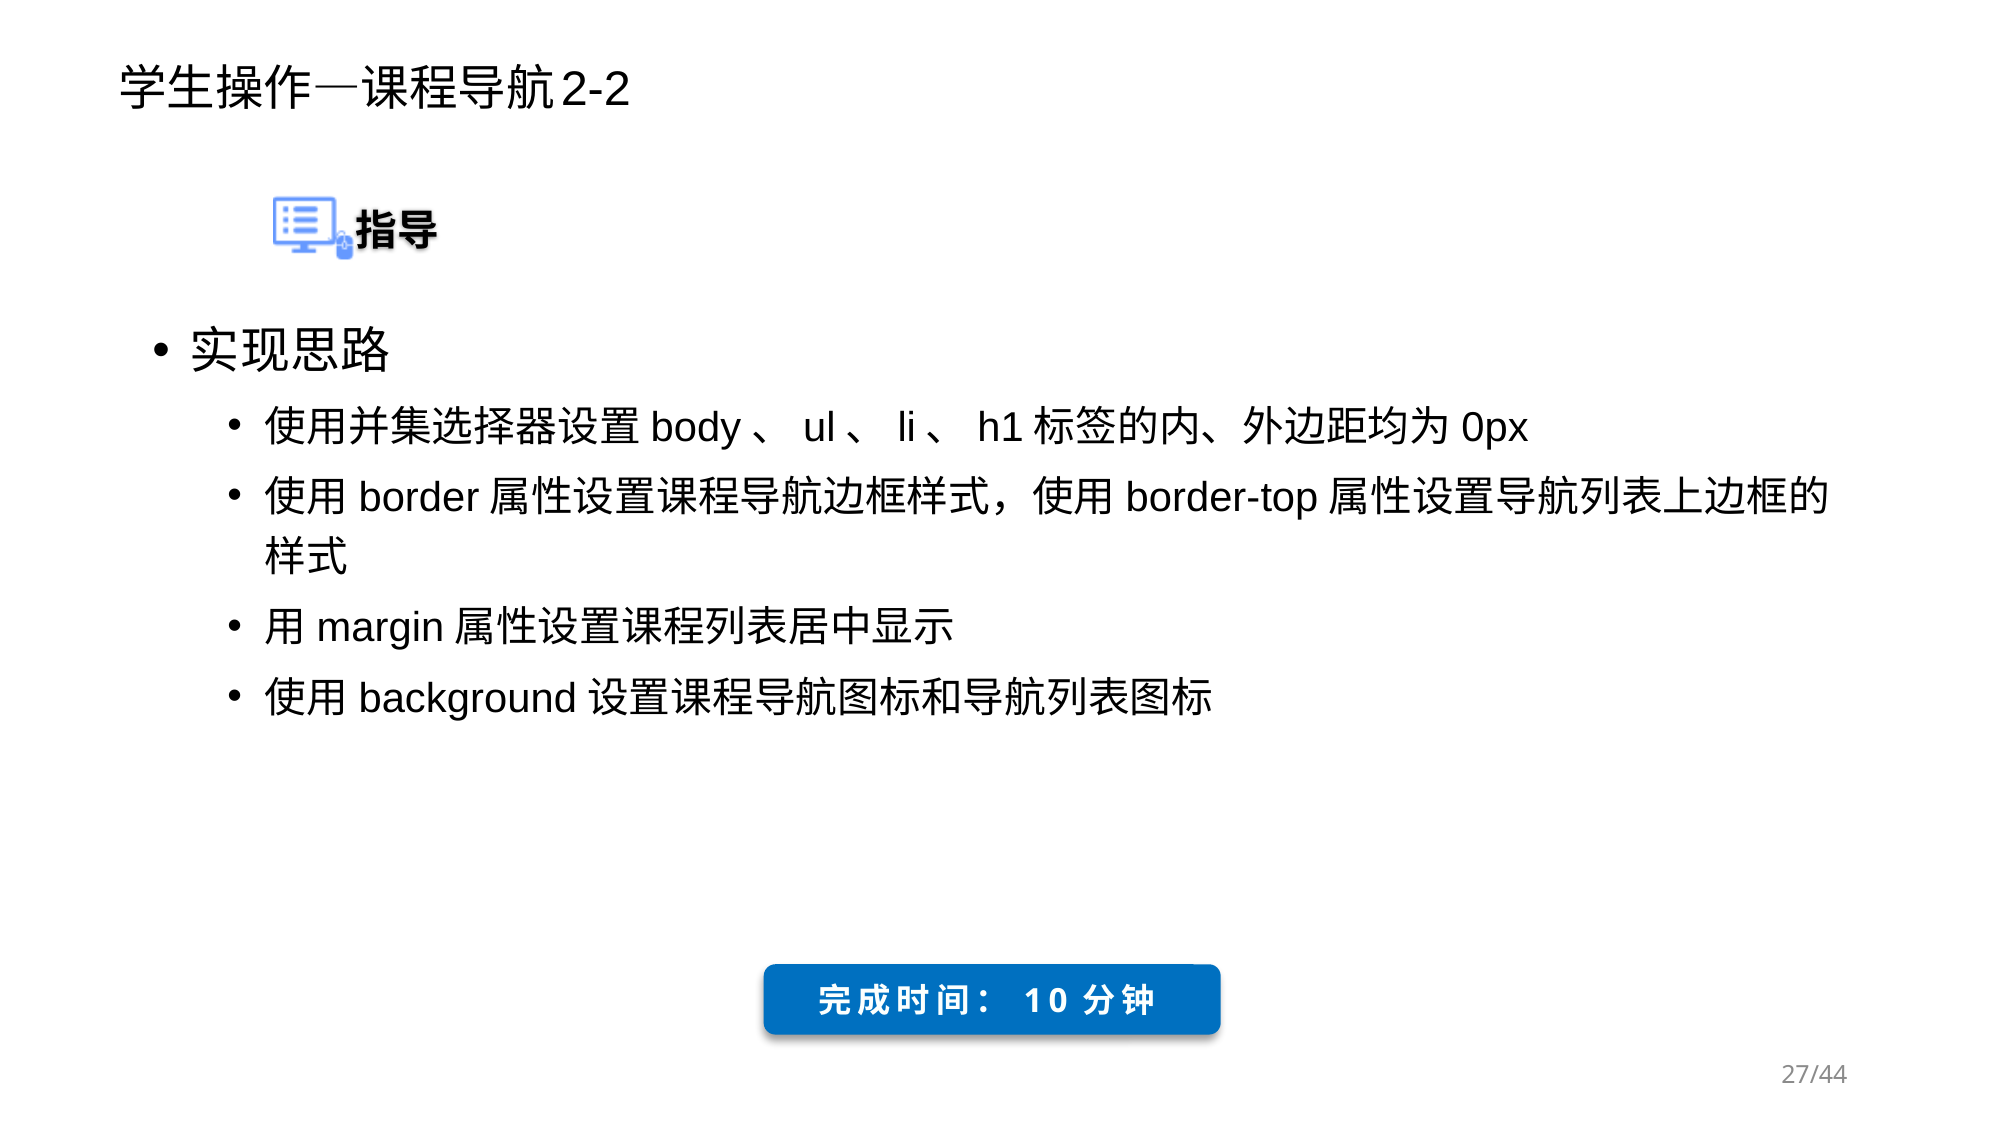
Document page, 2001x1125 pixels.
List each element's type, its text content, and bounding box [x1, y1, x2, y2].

slide_number /44 [1412, 1042, 1863, 1103]
title 学生操作—课程导航2-2 [103, 36, 1341, 123]
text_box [273, 191, 455, 274]
list 实现思路 使用并集选择器设置body、ul、li、h1标签的内、外边距均为0px 使用border属性设置课程导航边框样式，使用border-top属性设置导航列表上边框的样式 用margin属性设置课程列表居中显示 使用background设置课程导航图标和导航列表图标 [137, 299, 1863, 1014]
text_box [763, 964, 1221, 1035]
